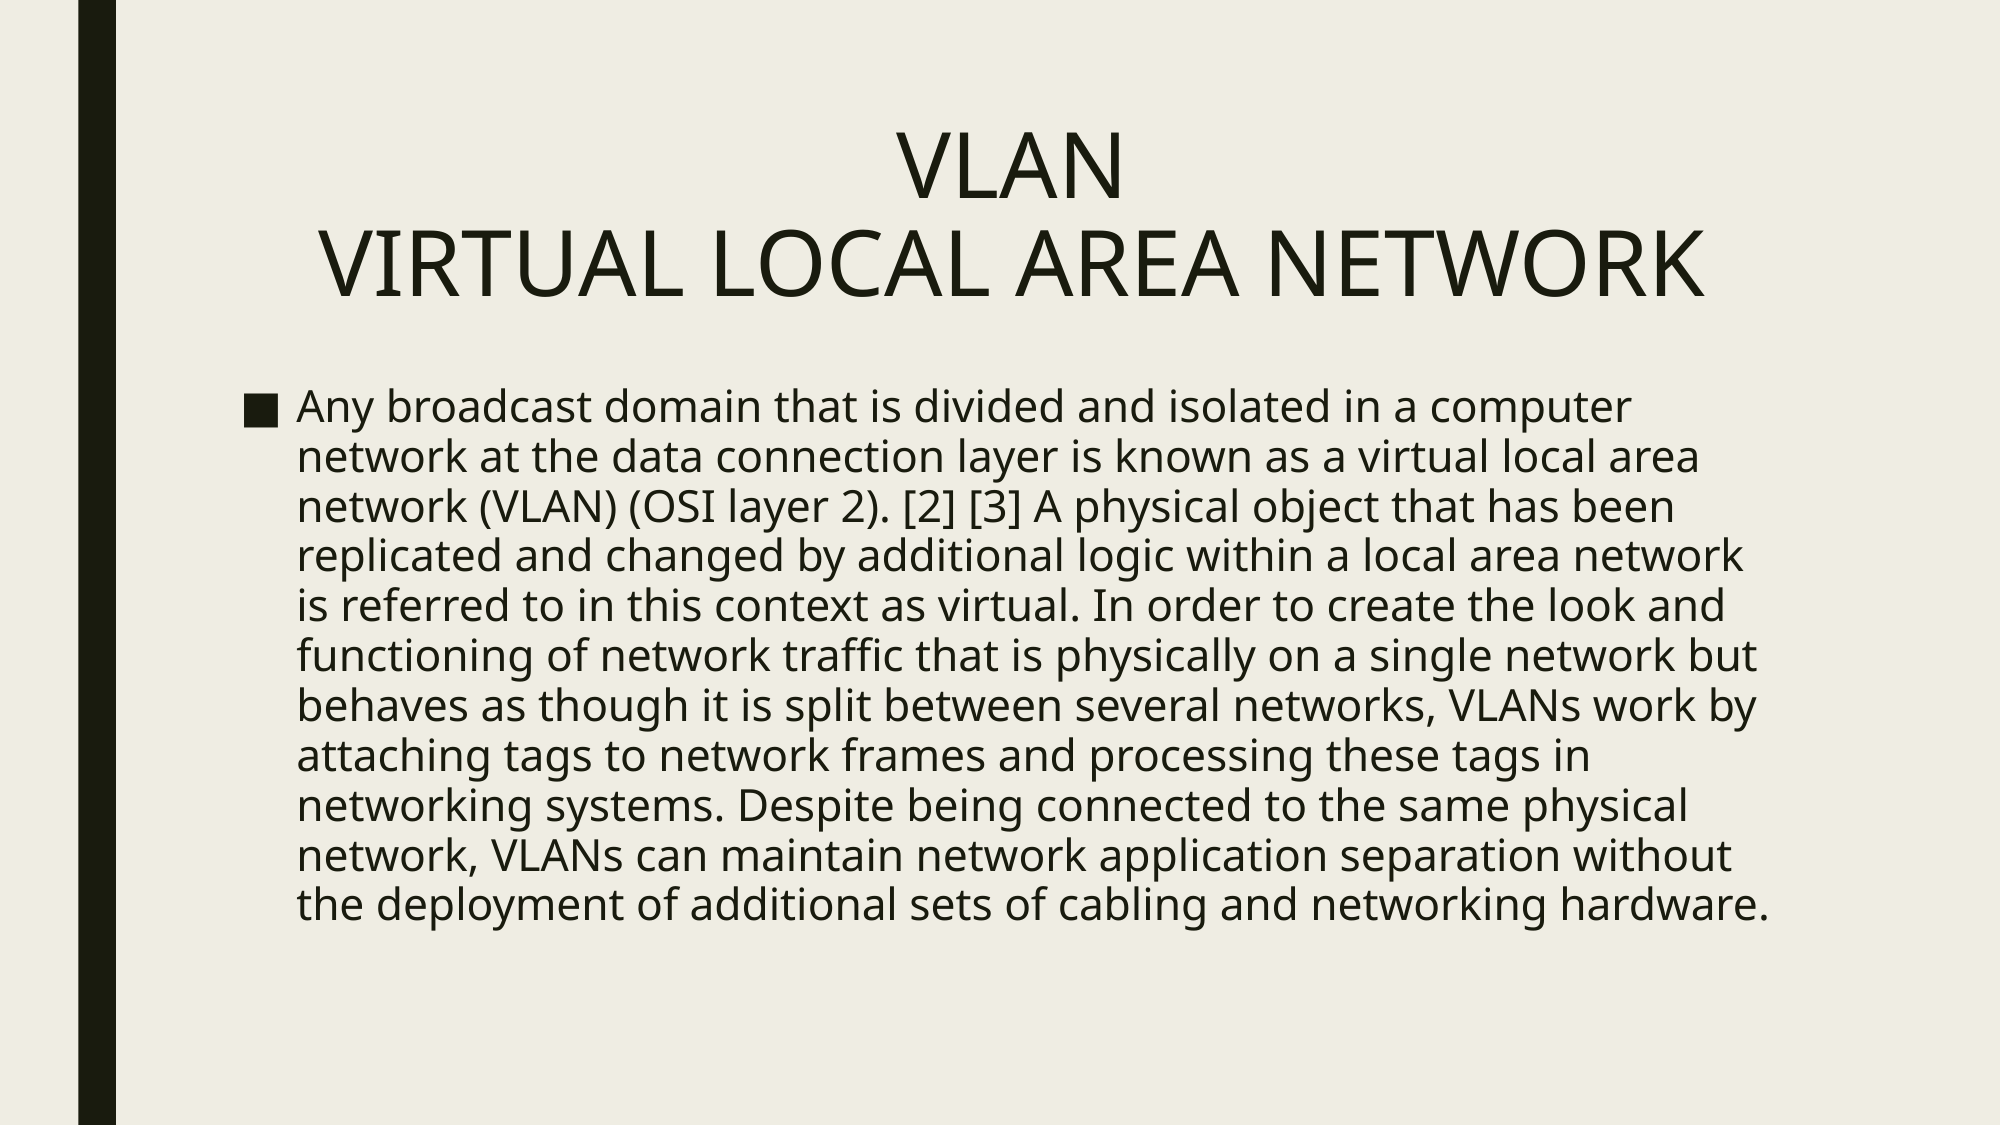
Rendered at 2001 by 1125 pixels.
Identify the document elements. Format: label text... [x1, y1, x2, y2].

title VLAN VIRTUAL LOCAL AREA NETWORK [225, 112, 1800, 357]
list Any broadcast domain that is divided and isolated in a computer network at the data connection layer is known as a virtual local area network (VLAN) (OSI layer 2). [2] [3] A physical object that has been replicated and changed by additional logic within a local area network is referred to in this context as virtual. In order to create the look and functioning of network traffic that is physically on a single network but behaves as though it is split between several networks, VLANs work by attaching tags to network frames and processing these tags in networking systems. Despite being connected to the same physical network, VLANs can maintain network application separation without the deployment of additional sets of cabling and networking hardware. [225, 375, 1800, 963]
